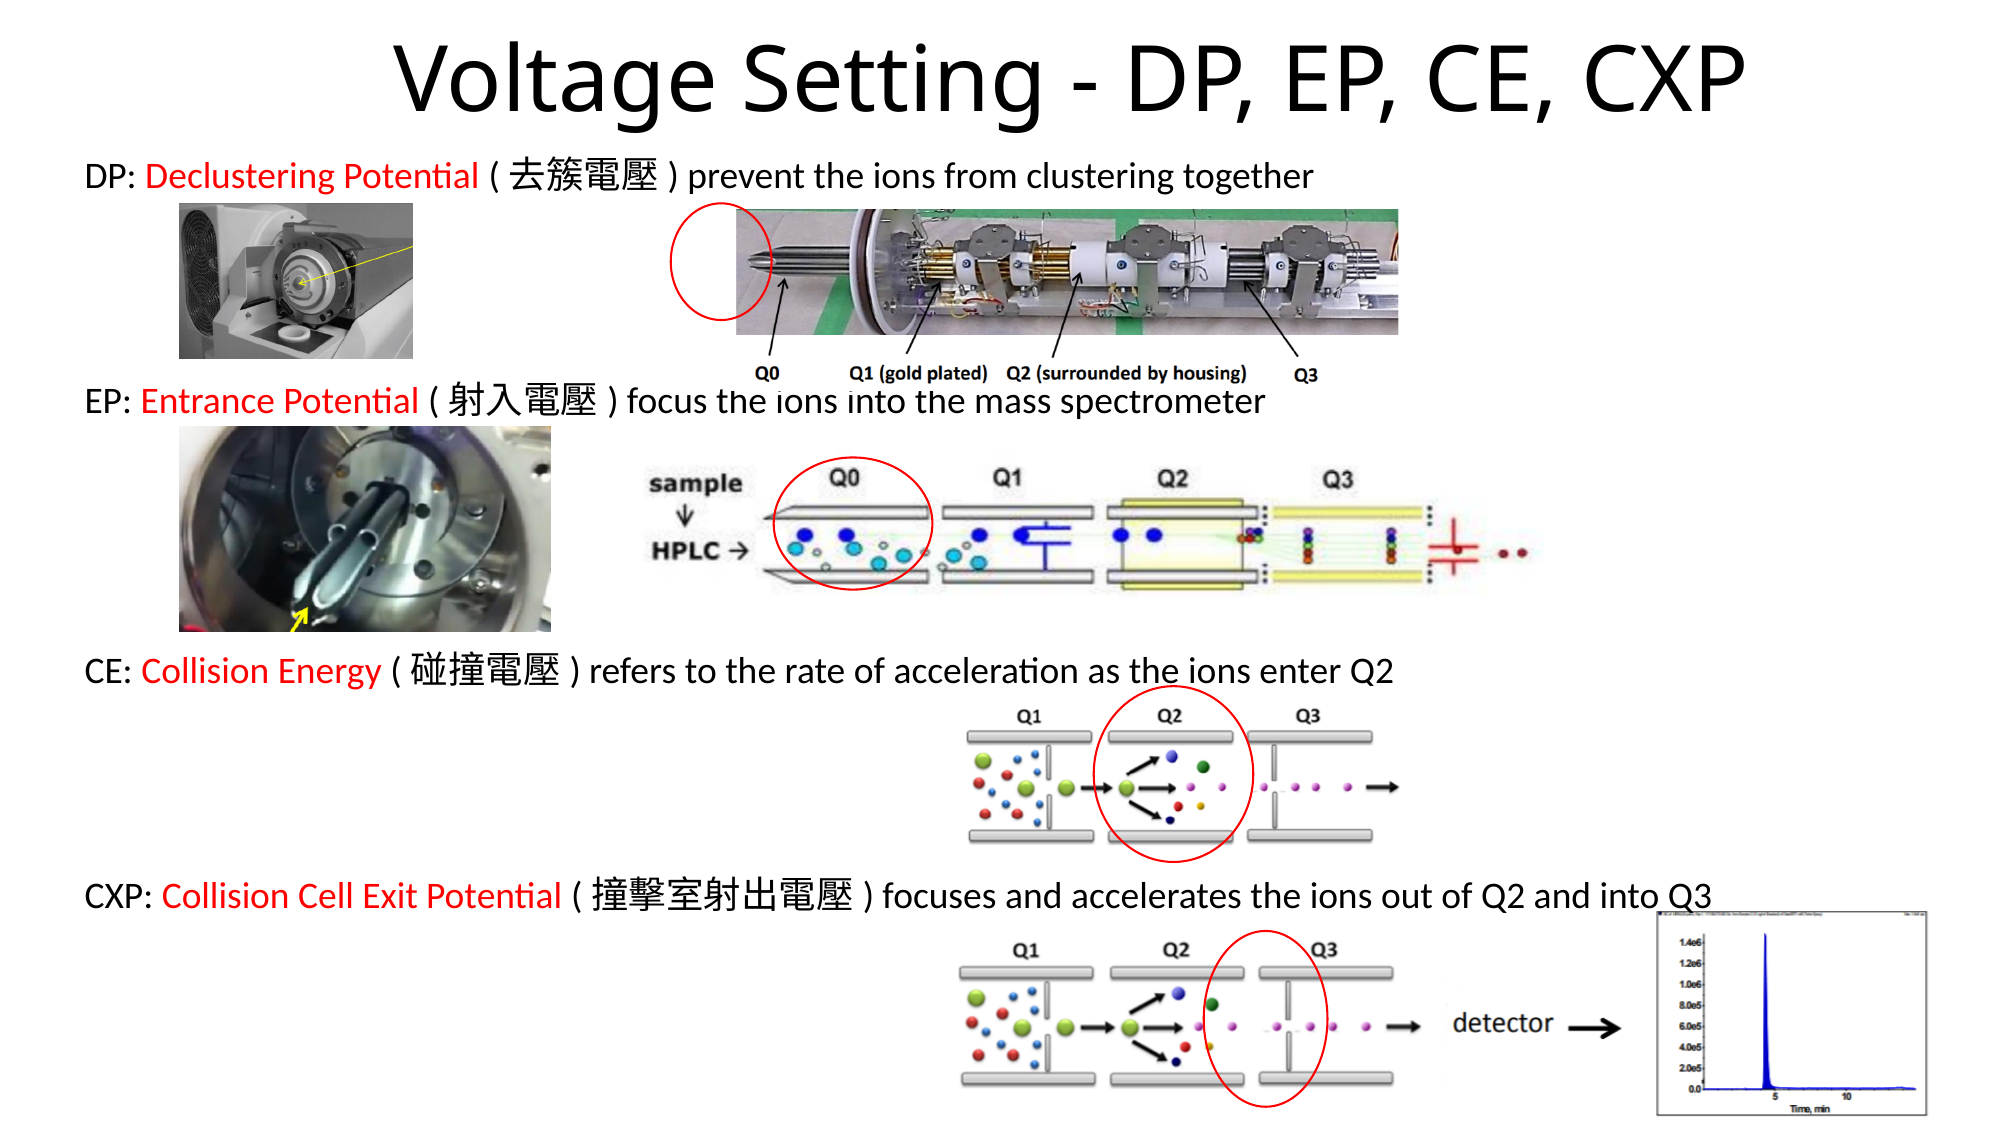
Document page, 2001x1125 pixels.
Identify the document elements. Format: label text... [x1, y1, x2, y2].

picture [728, 203, 1405, 391]
picture [179, 426, 551, 632]
title Voltage Setting - DP, EP, CE, CXP [378, 0, 2000, 143]
text_box DP: Declustering Potential (去簇電壓) prevent the ions from clustering together EP: Entrance Potential (射入電壓) focus the ions into the mass spectrometer CE: Collision Energy (碰撞電壓) refers to the rate of acceleration as the ions enter Q2 CXP: Collision Cell Exit Potential (撞擊室射出電壓) focuses and accelerates the ions out of Q2 and into Q3 [69, 143, 2000, 923]
text_box [669, 202, 729, 322]
picture [948, 686, 1403, 862]
picture [179, 203, 413, 359]
picture [948, 905, 1943, 1125]
picture [619, 445, 1544, 618]
